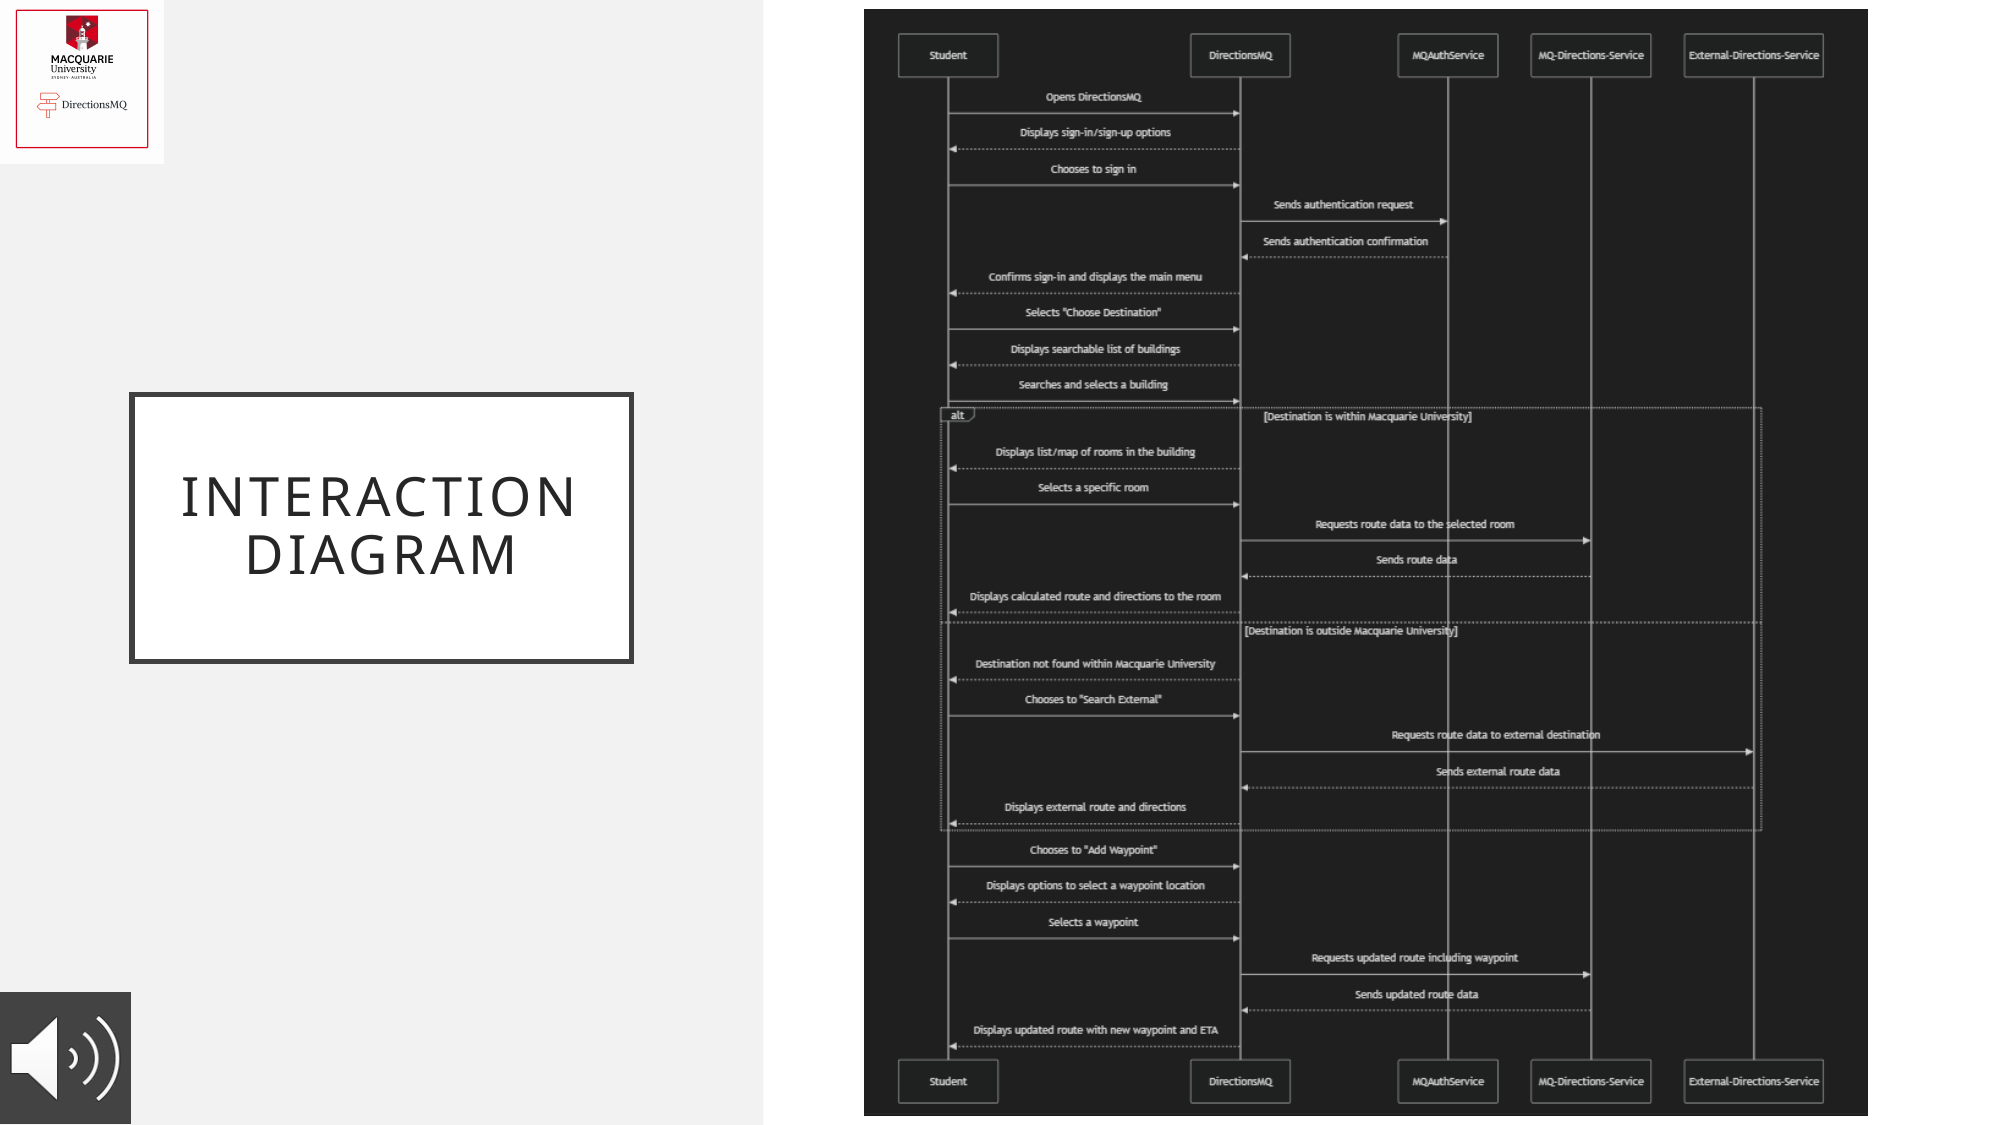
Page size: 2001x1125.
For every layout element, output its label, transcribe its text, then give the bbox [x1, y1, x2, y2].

picture [0, 991, 132, 1125]
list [864, 9, 1868, 1116]
picture [0, 0, 164, 164]
title Interaction diagram [129, 392, 634, 664]
text_box [762, 0, 2000, 1125]
